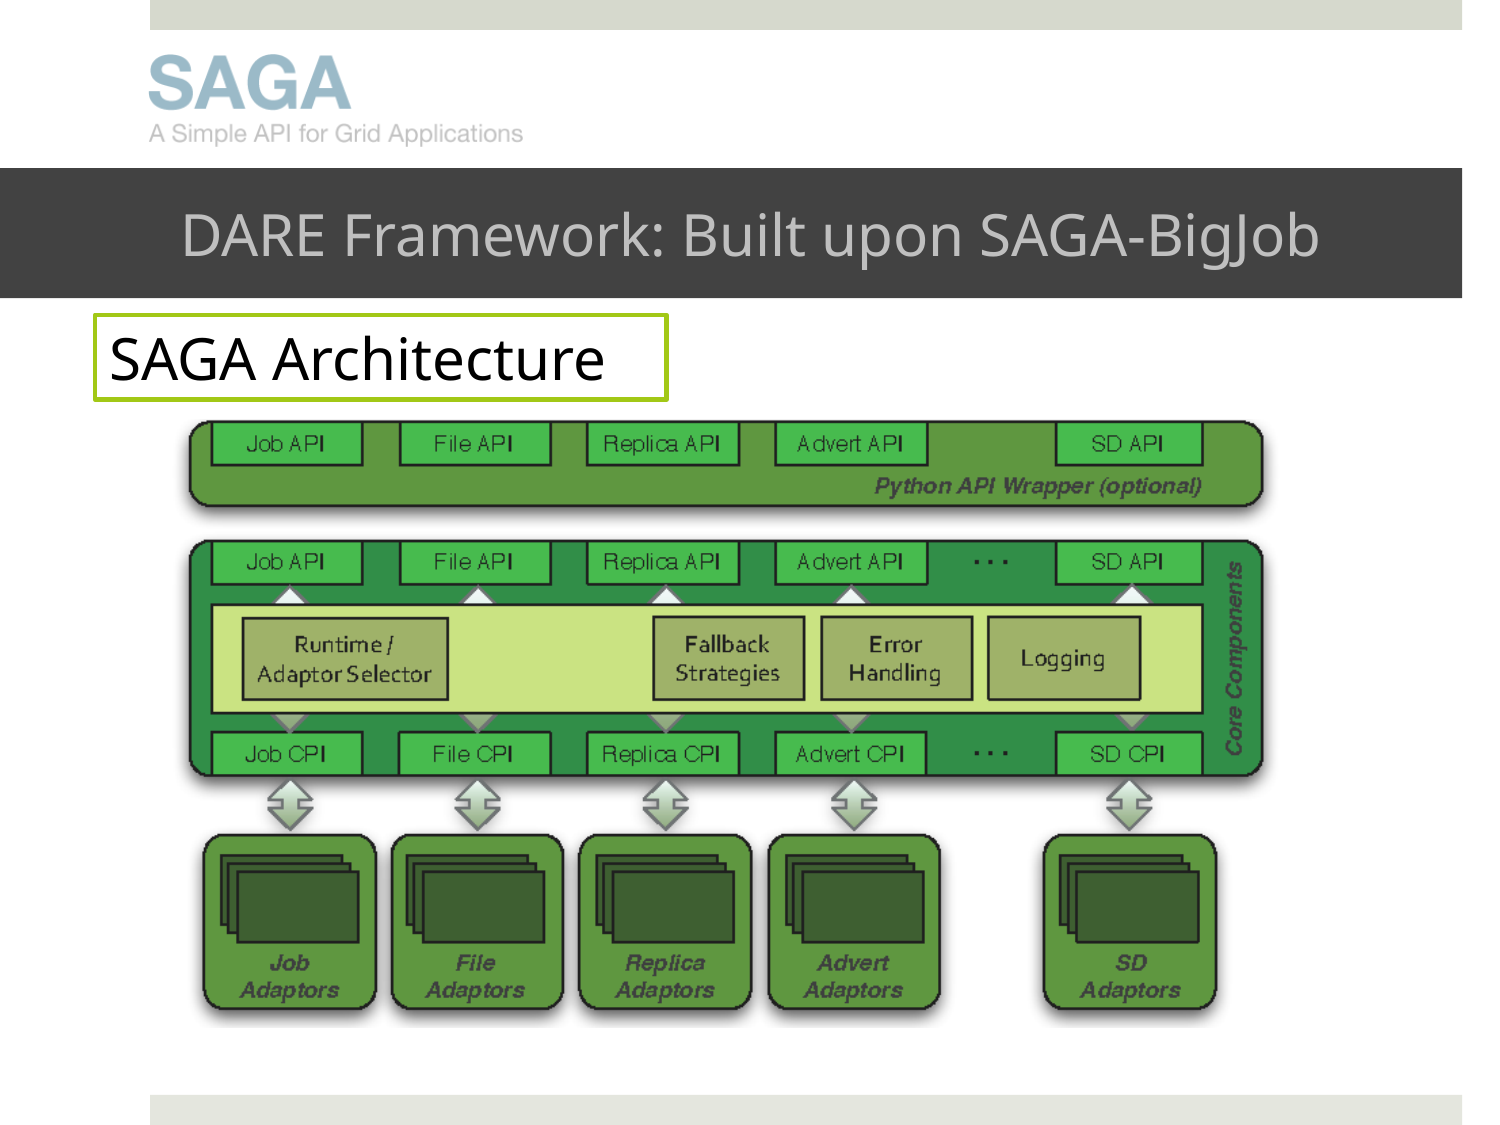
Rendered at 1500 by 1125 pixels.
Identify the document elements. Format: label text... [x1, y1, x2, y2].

text_box SAGA Architecture [93, 313, 669, 402]
title DARE Framework: Built upon SAGA-BigJob [0, 168, 1463, 299]
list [166, 419, 1284, 1029]
picture [148, 54, 523, 147]
